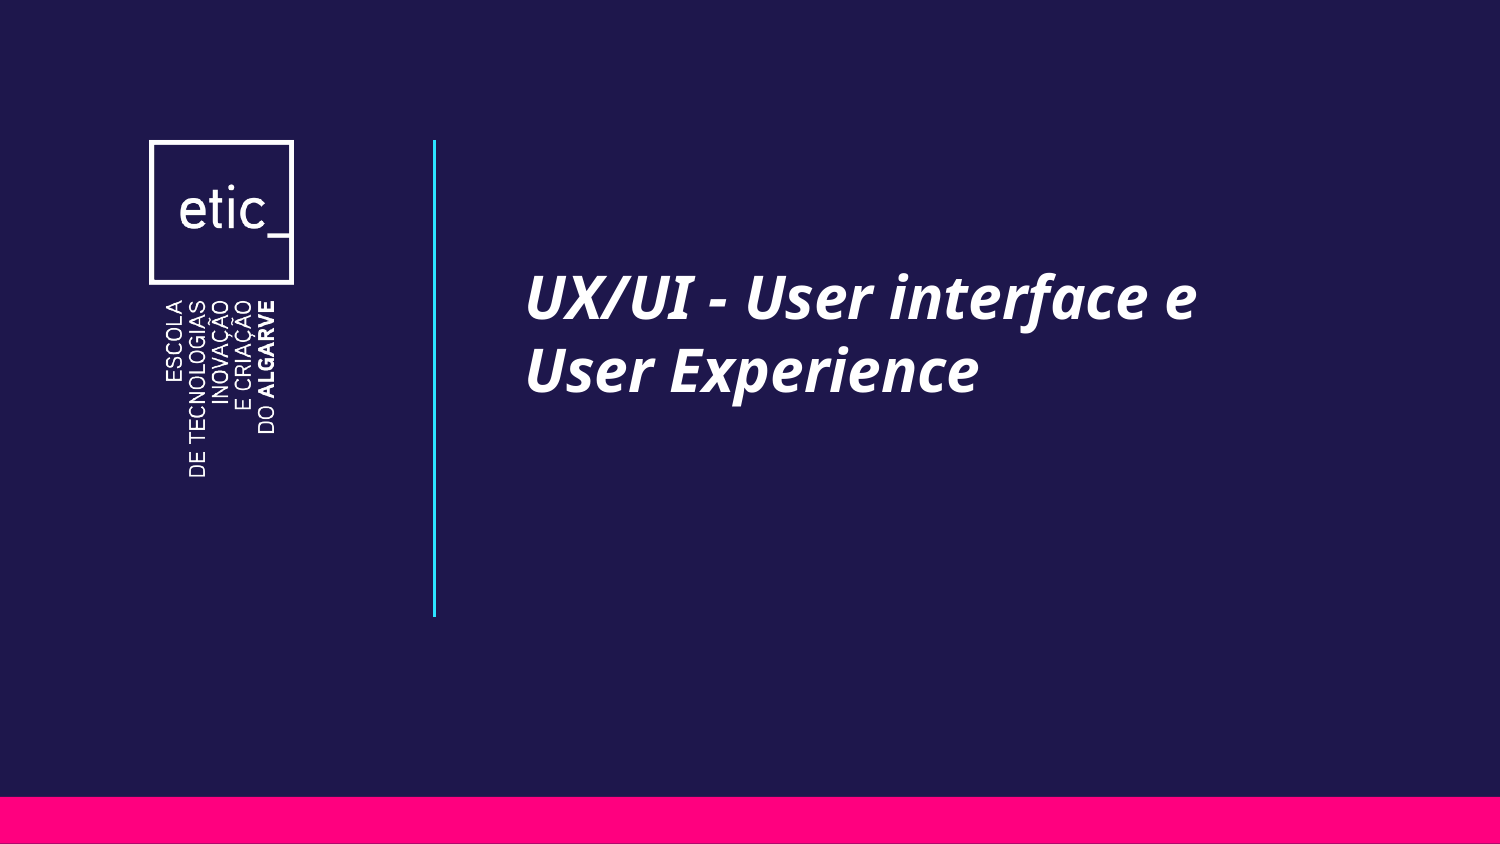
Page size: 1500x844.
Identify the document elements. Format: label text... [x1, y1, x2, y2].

title UX/UI - User interface e User Experience [509, 230, 1254, 420]
picture [149, 139, 294, 477]
